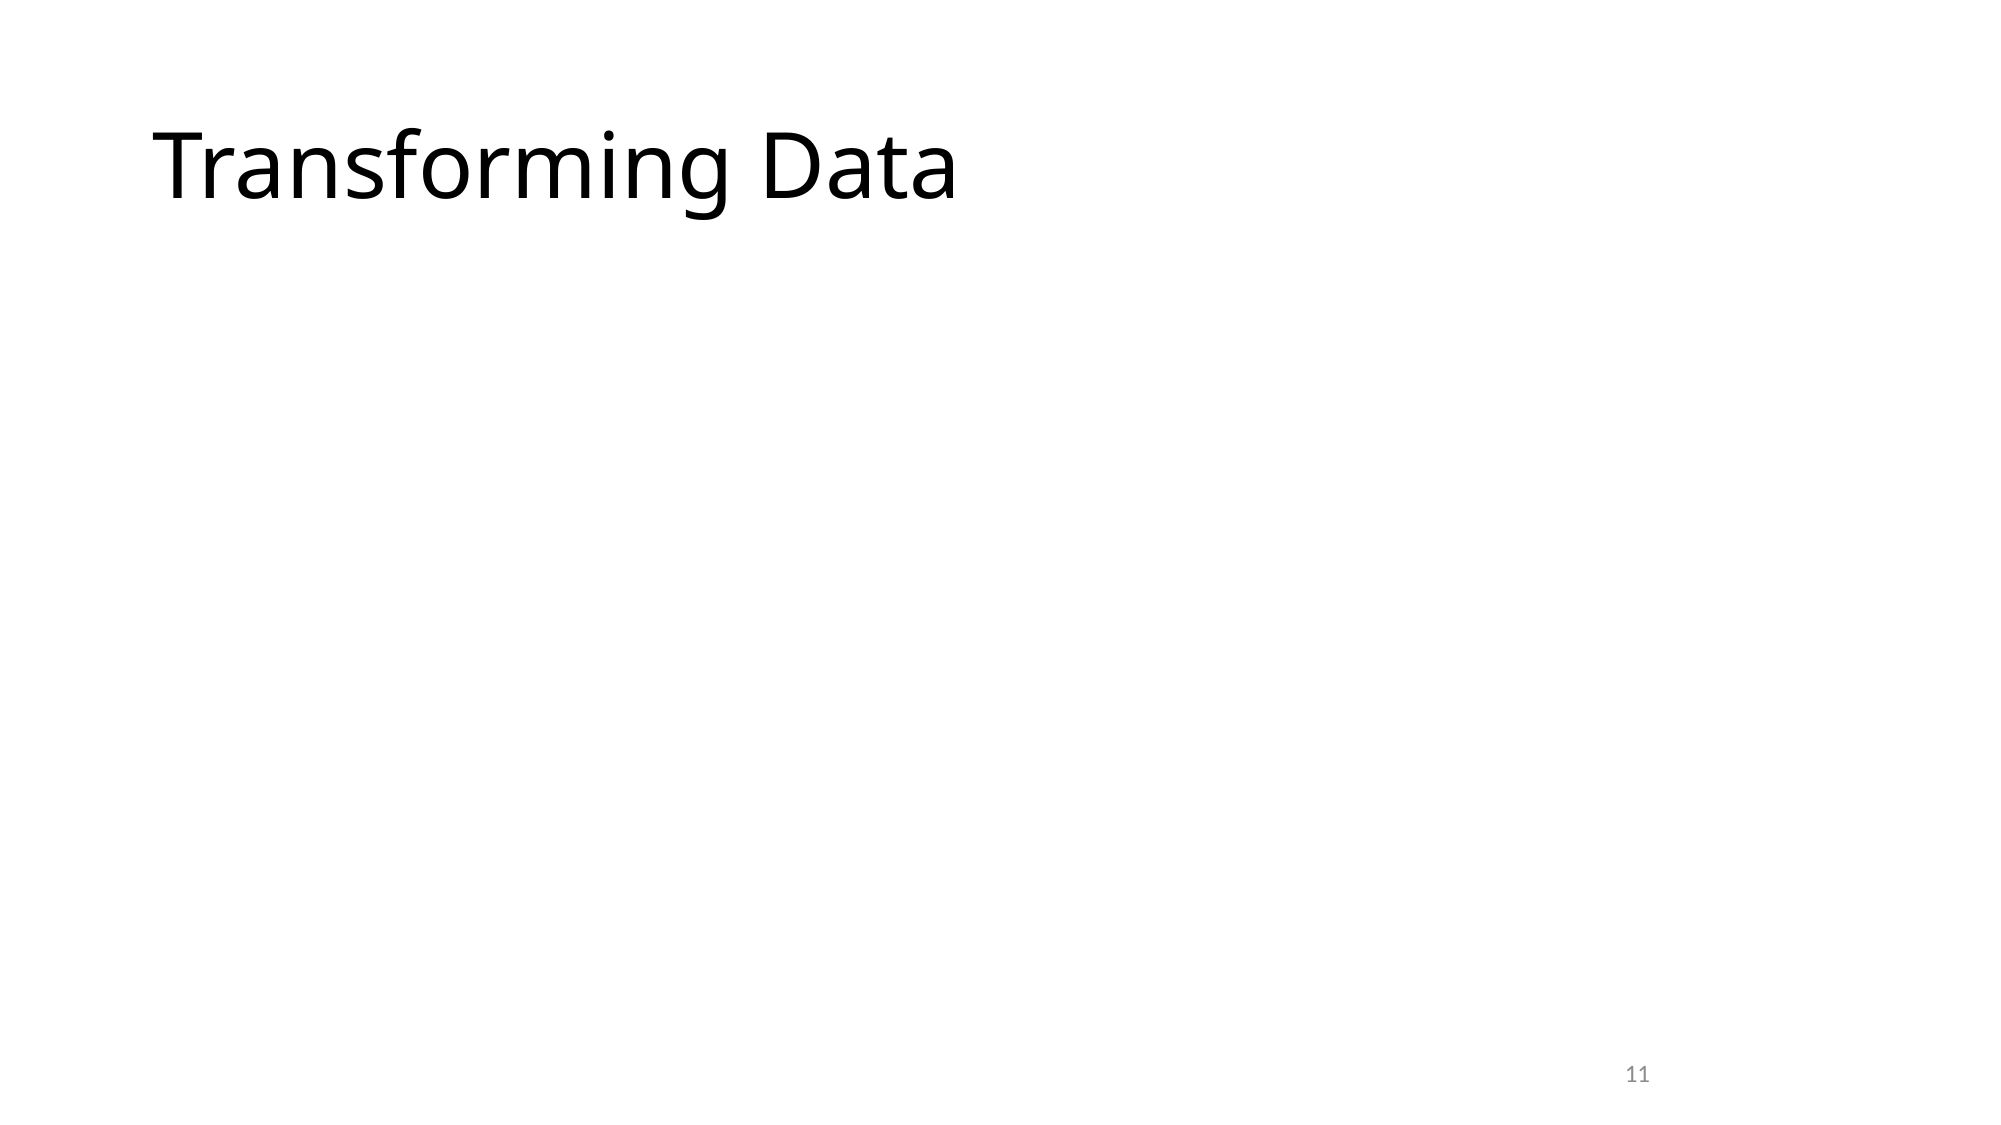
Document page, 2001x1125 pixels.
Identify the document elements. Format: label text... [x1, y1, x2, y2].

title Transforming Data [137, 59, 1863, 278]
slide_number 11 [1412, 1042, 1863, 1103]
